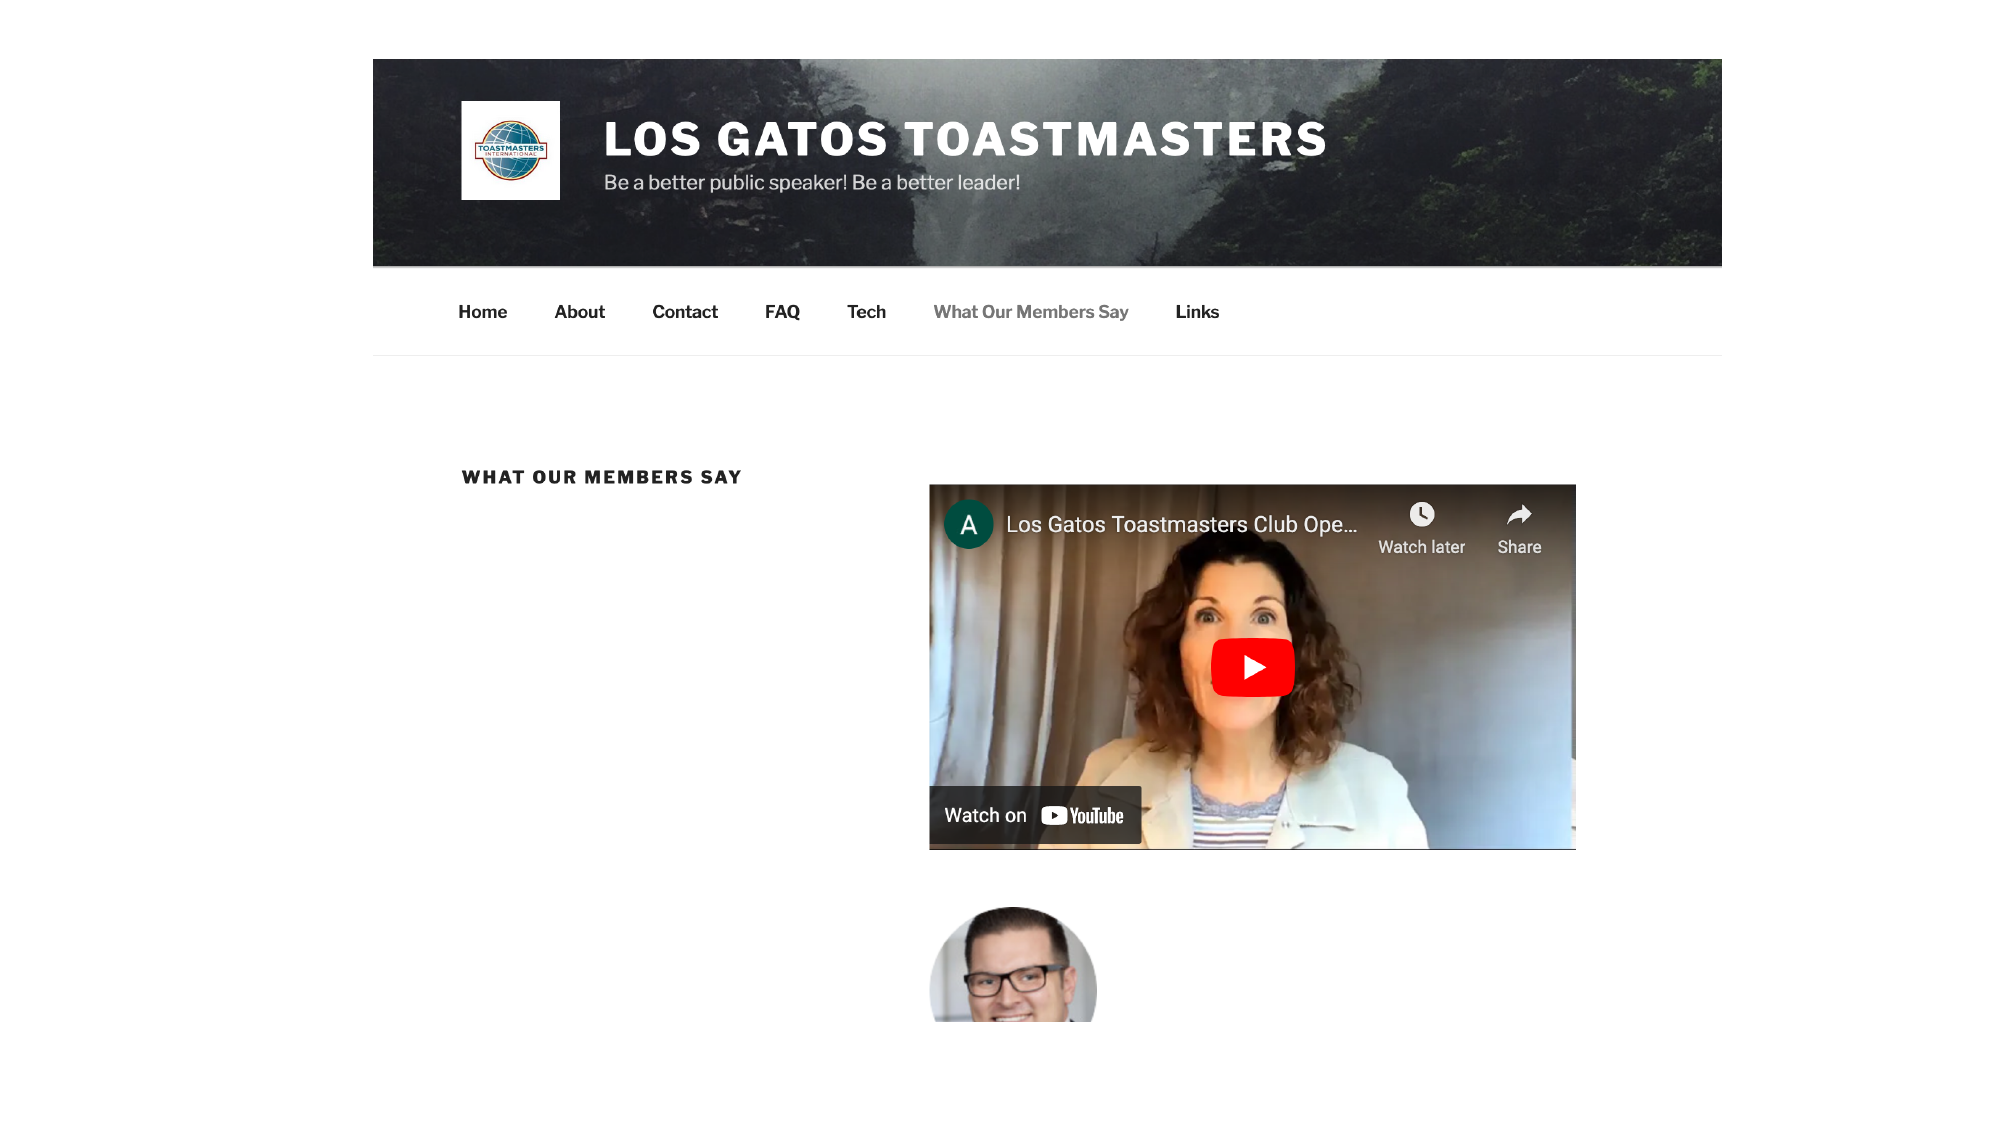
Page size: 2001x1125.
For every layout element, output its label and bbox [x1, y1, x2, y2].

picture [373, 59, 1722, 1022]
